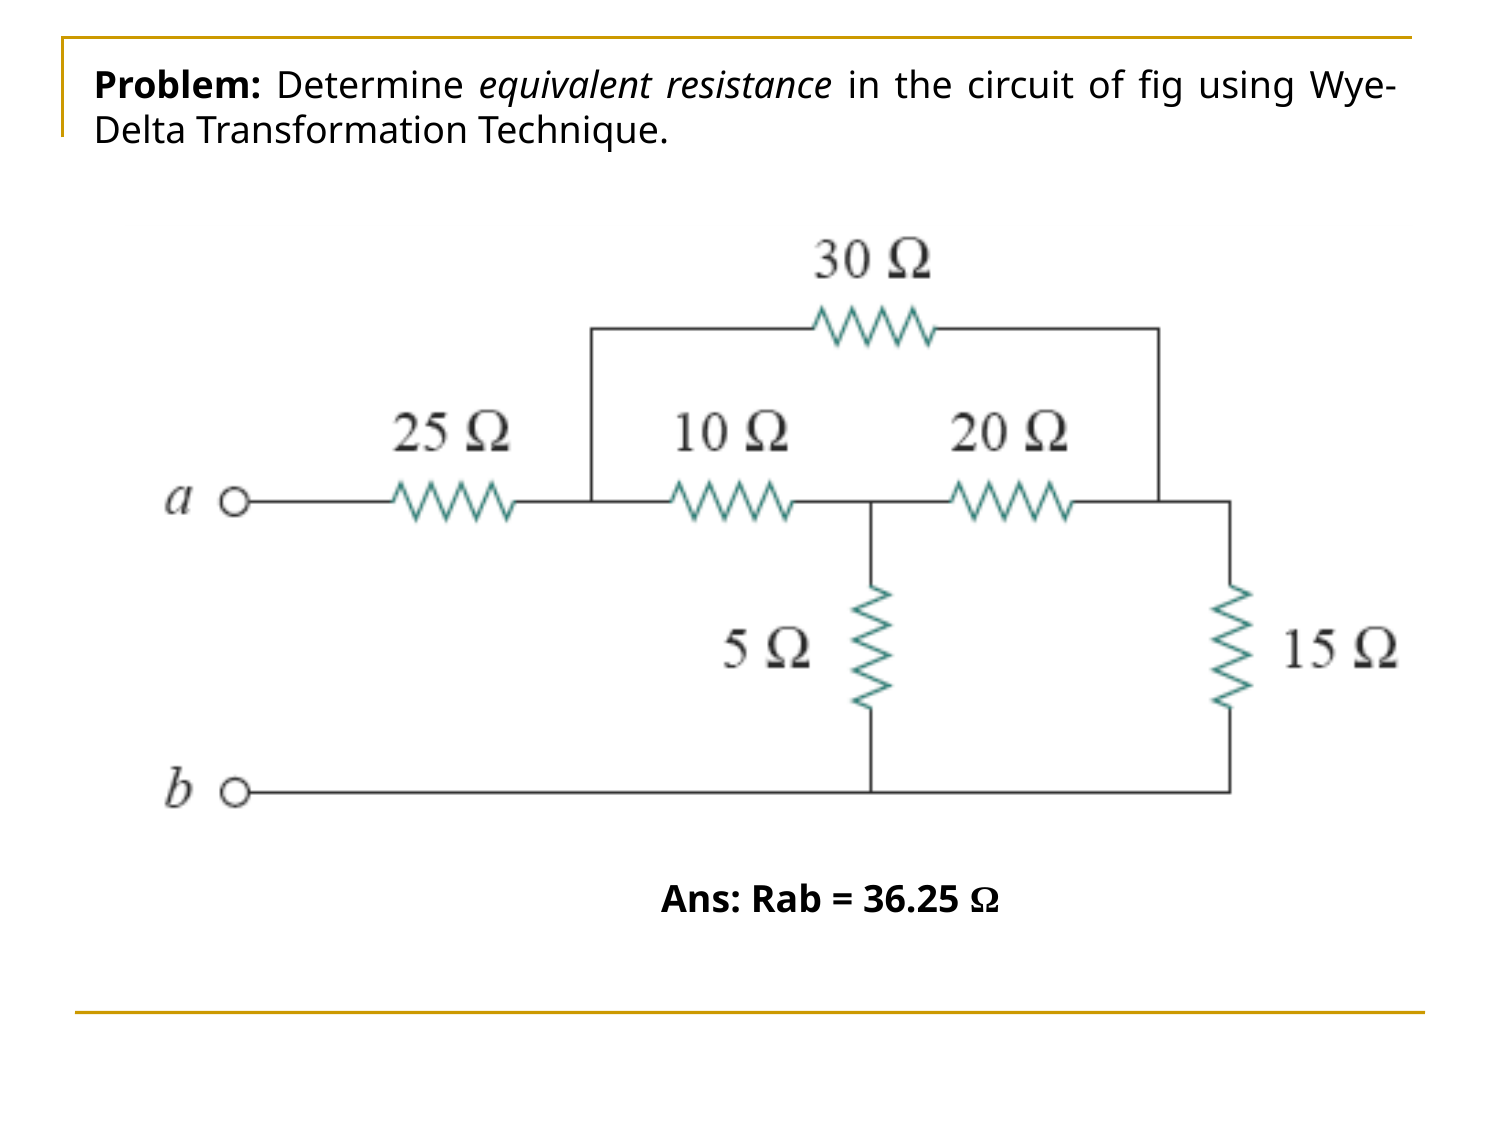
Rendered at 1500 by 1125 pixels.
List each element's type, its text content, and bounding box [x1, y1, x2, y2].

text_box Ans: Rab = 36.25 Ω [646, 867, 1015, 928]
picture [124, 224, 1413, 847]
text_box Problem: Determine equivalent resistance in the circuit of fig using Wye-Delta Transformation Technique. [78, 53, 1413, 159]
